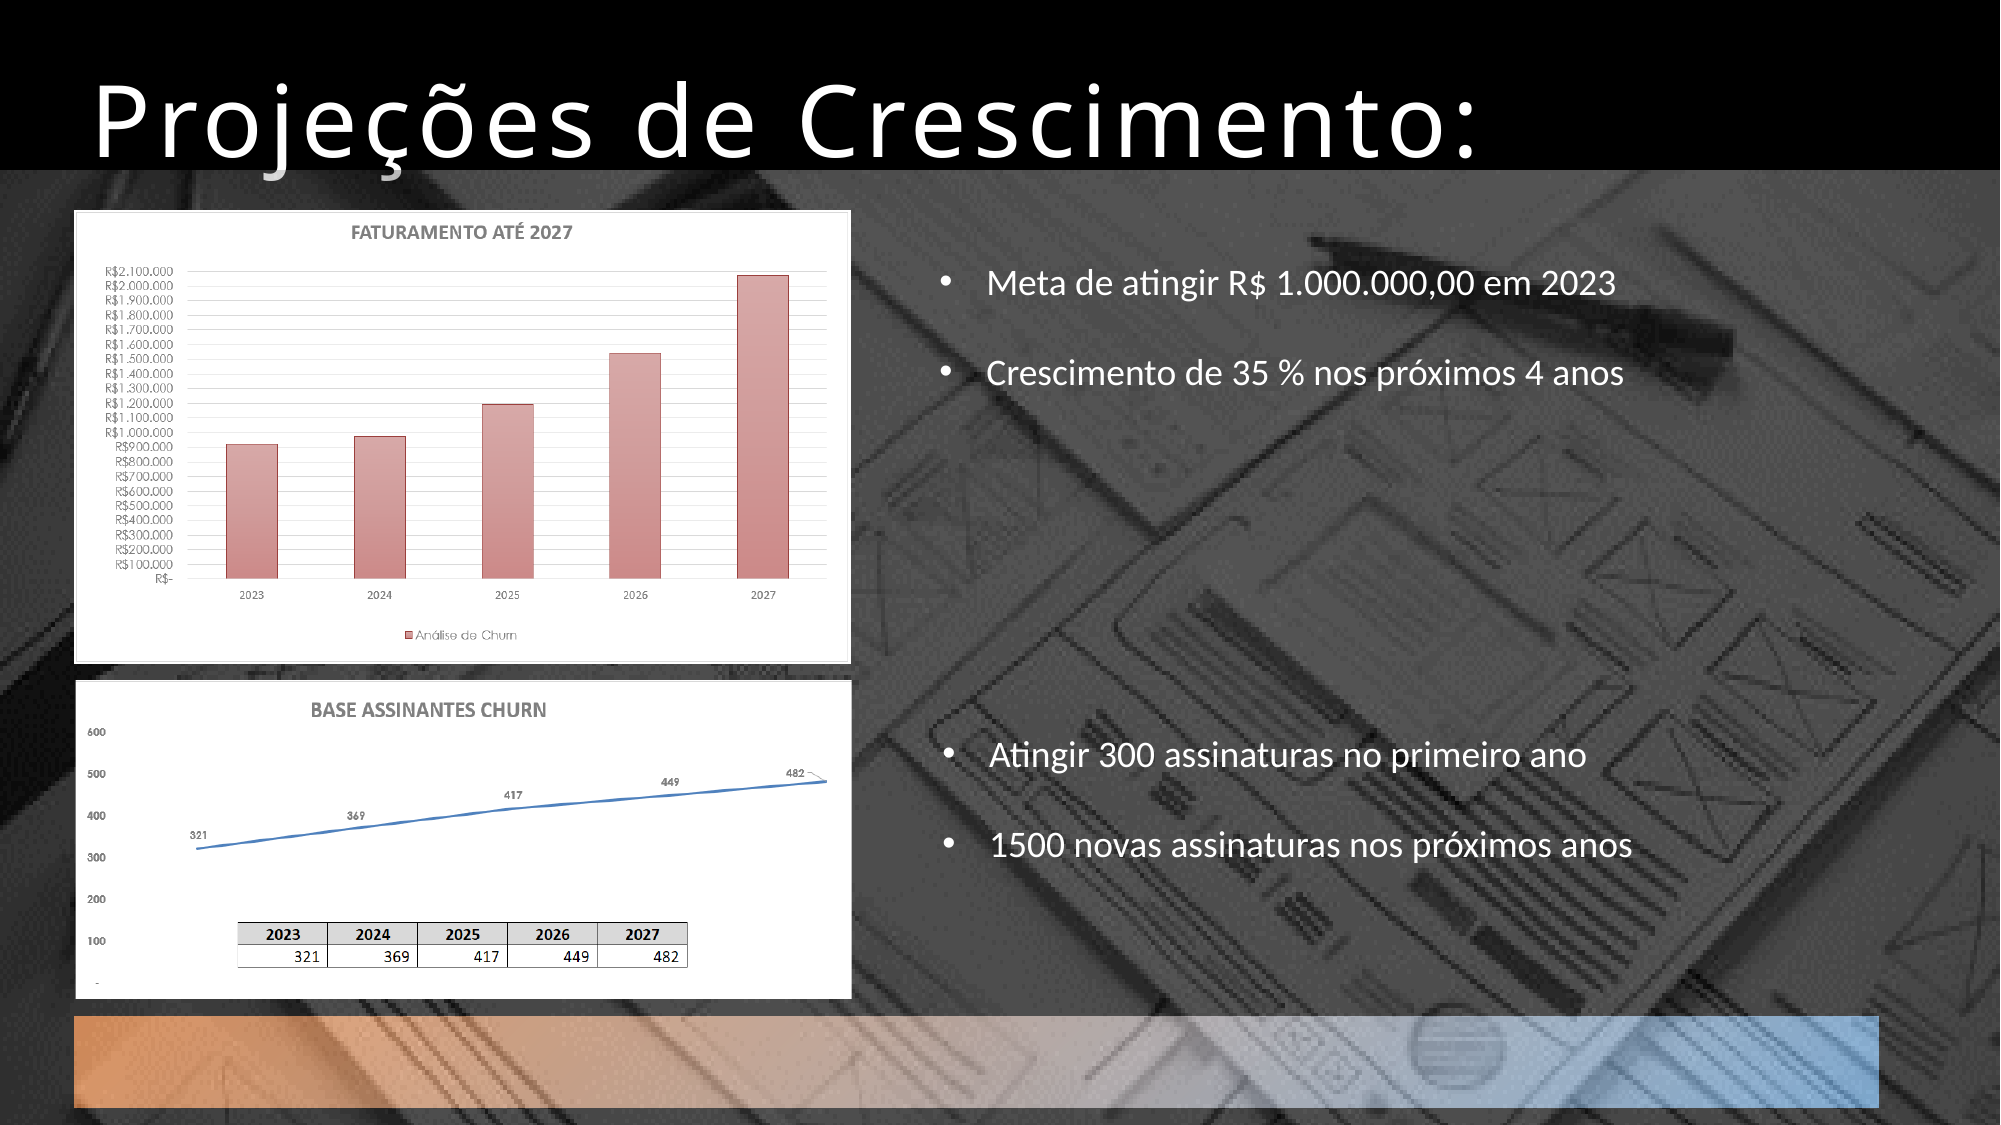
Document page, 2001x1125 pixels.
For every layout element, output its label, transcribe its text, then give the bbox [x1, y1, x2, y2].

title Projeções de Crescimento: [75, 57, 1881, 169]
picture [0, 169, 2000, 1125]
